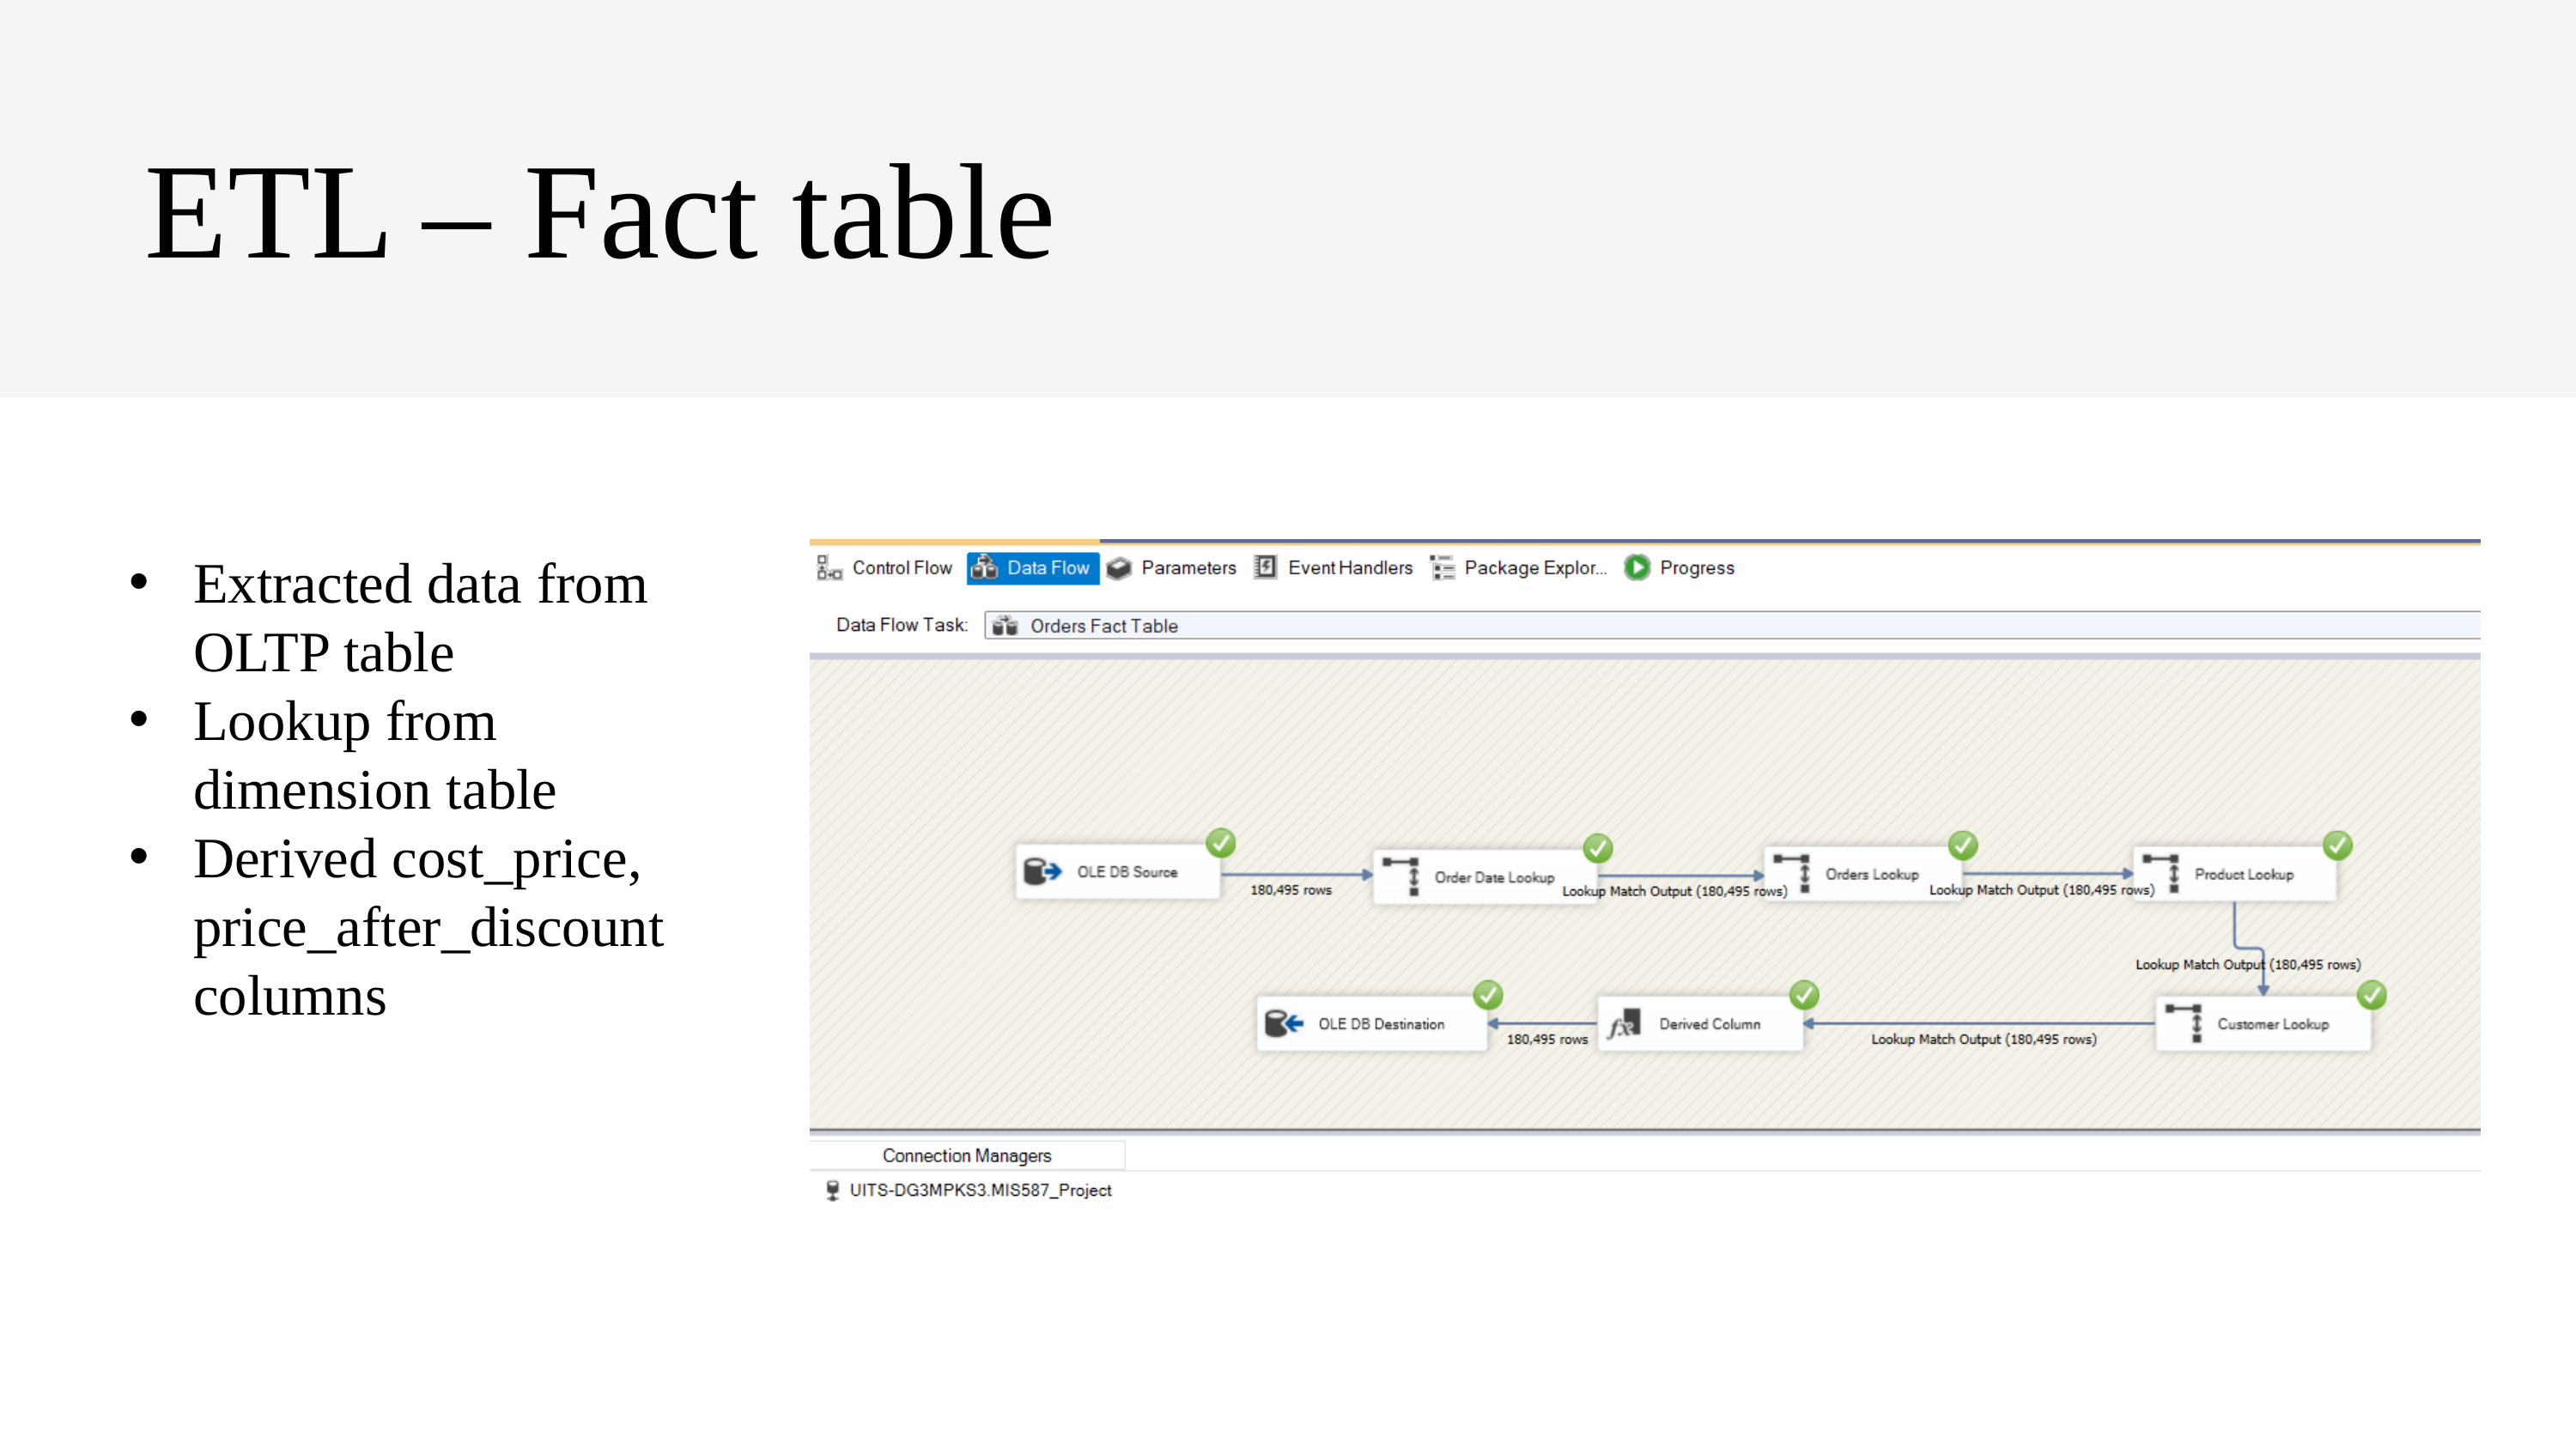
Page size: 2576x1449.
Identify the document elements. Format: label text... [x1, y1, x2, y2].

text_box [0, 0, 2576, 398]
text_box Extracted data from OLTP table Lookup from dimension table Derived cost_price, price_after_discount columns [116, 539, 756, 1034]
text_box ETL – Fact table [144, 108, 1741, 286]
picture [810, 539, 2481, 1222]
